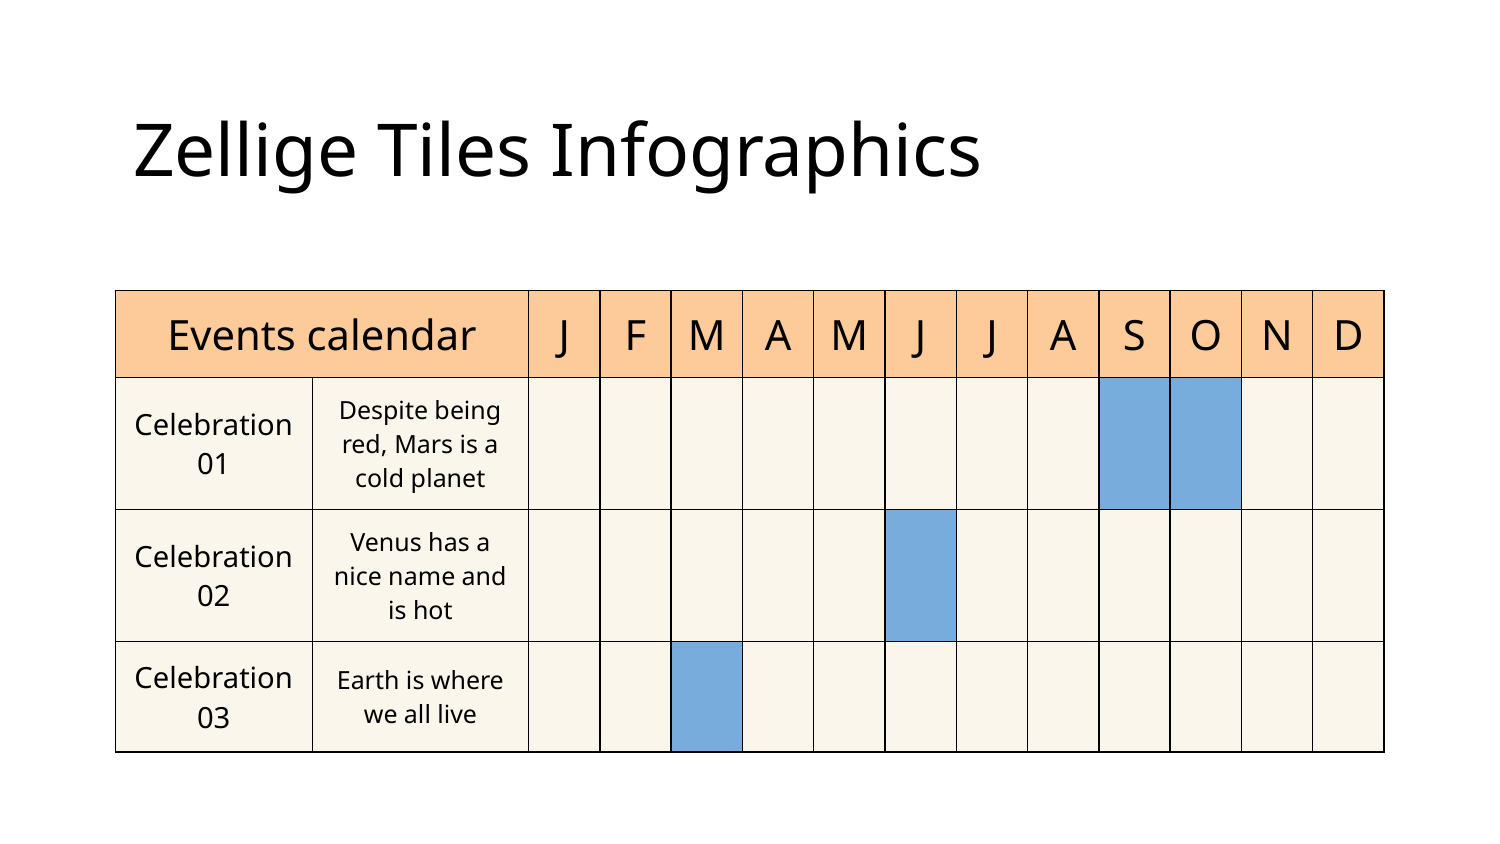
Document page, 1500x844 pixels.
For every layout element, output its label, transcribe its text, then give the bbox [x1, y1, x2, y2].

table_cell [1100, 642, 1169, 751]
table_cell [1028, 642, 1098, 751]
table_cell Celebration 02 [116, 510, 312, 641]
table_cell Celebration 03 [116, 642, 312, 751]
table_cell [1100, 510, 1169, 641]
table_cell [529, 642, 599, 751]
table_cell [814, 378, 884, 509]
table_cell [1313, 642, 1383, 751]
table_cell [886, 642, 956, 751]
table_cell [529, 510, 599, 641]
table_header F [601, 291, 670, 377]
table_header N [1242, 291, 1312, 377]
table_header S [1100, 291, 1169, 377]
title Zellige Tiles Infographics [118, 88, 1383, 206]
table_cell [814, 510, 884, 641]
table_cell [957, 510, 1027, 641]
table_cell [886, 510, 956, 641]
table_cell [957, 642, 1027, 751]
table_cell [1242, 510, 1312, 641]
table_cell [1171, 642, 1241, 751]
table_header J [886, 291, 956, 377]
table_cell [1100, 378, 1169, 509]
table_cell Despite being red, Mars is a cold planet [313, 378, 528, 509]
table_cell [529, 378, 599, 509]
table_cell [672, 510, 742, 641]
table_cell [743, 378, 813, 509]
table_cell [1171, 378, 1241, 509]
table_header J [957, 291, 1027, 377]
table_cell [672, 378, 742, 509]
table_cell [1313, 378, 1383, 509]
table_header Events calendar [116, 291, 528, 377]
table_cell [886, 378, 956, 509]
table_cell [1242, 378, 1312, 509]
table_cell [1242, 642, 1312, 751]
table_header A [1028, 291, 1098, 377]
table_cell Venus has a nice name and is hot [313, 510, 528, 641]
table_cell [672, 642, 742, 751]
table_cell Celebration 01 [116, 378, 312, 509]
table_cell [743, 510, 813, 641]
table_header D [1313, 291, 1383, 377]
table_cell [1313, 510, 1383, 641]
table_cell [1028, 378, 1098, 509]
table_header O [1171, 291, 1241, 377]
table_cell [1028, 510, 1098, 641]
table_header M [814, 291, 884, 377]
table_cell [814, 642, 884, 751]
table_header J [529, 291, 599, 377]
table_cell Earth is where we all live [313, 642, 528, 751]
table_cell [957, 378, 1027, 509]
table_header A [743, 291, 813, 377]
table_cell [601, 378, 670, 509]
table_cell [1171, 510, 1241, 641]
table_header M [672, 291, 742, 377]
table_cell [743, 642, 813, 751]
table_cell [601, 642, 670, 751]
table_cell [601, 510, 670, 641]
